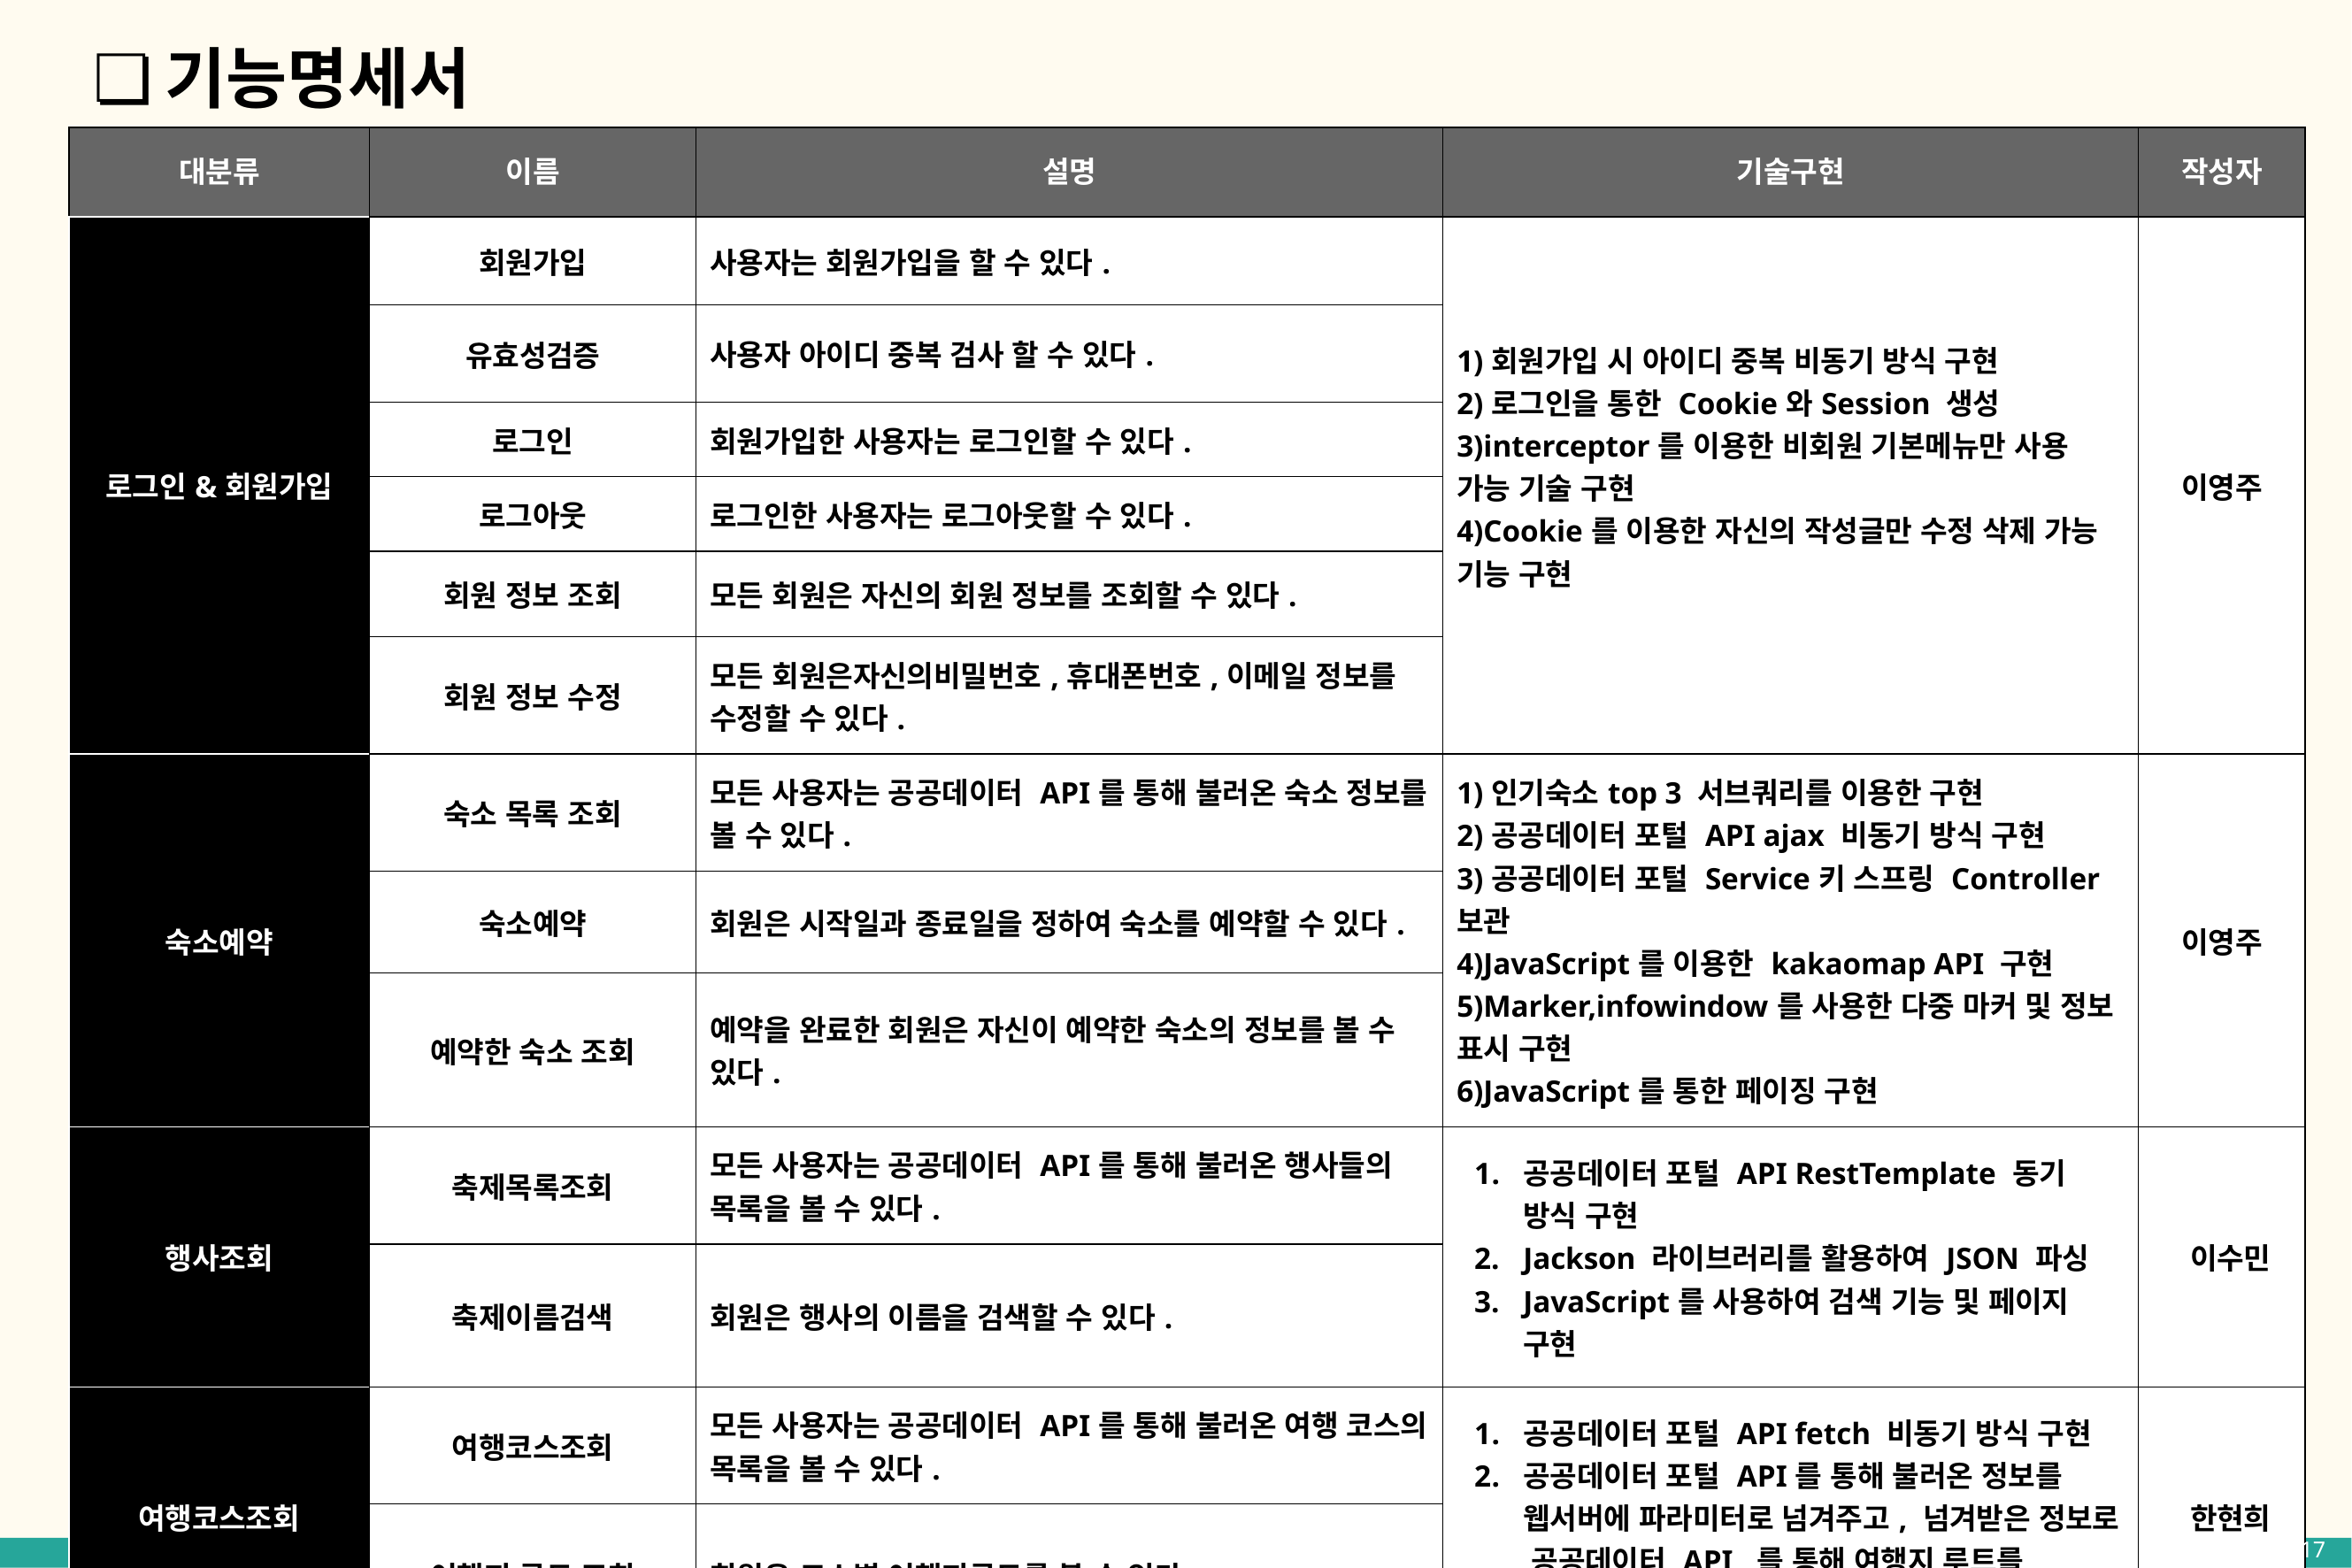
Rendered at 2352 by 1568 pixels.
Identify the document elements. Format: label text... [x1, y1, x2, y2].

table_cell 공공데이터 포털 API fetch 비동기 방식 구현 공공데이터 포털 API를 통해 불러온 정보를 웹서버에 파라미터로 넘겨주고, 넘겨받은 정보로 공공데이터 API 를 통해 여행지 루트를 조회하여 렌더링함 [1443, 1387, 2138, 1568]
table_cell 사용자는 회원가입을 할 수 있다. [696, 218, 1442, 304]
table_cell 회원은 행사의 이름을 검색할 수 있다. [696, 1245, 1442, 1387]
table_cell 모든 회원은자신의비밀번호,휴대폰번호,이메일 정보를 수정할 수 있다. [696, 637, 1442, 753]
table_header 대분류 [70, 141, 369, 216]
table_header 작성자 [2139, 128, 2304, 216]
table_cell 숙소 목록 조회 [370, 755, 696, 871]
table_cell 회원은 시작일과 종료일을 정하여 숙소를 예약할 수 있다. [696, 872, 1442, 972]
table_cell 숙소예약 [70, 755, 369, 1126]
table_cell 모든 사용자는 공공데이터 API를 통해 불러온 행사들의 목록을 볼 수 있다. [696, 1127, 1442, 1243]
slide_number 7/17 [2225, 1080, 2342, 1568]
table_cell 회원은 코스별 여행지루트를 볼 수 있다. [696, 1504, 1442, 1568]
table_cell 공공데이터 포털 API RestTemplate 동기 방식 구현 Jackson 라이브러리를 활용하여 JSON 파싱 JavaScript를 사용하여 검색 기능 및 페이지 구현 [1443, 1127, 2138, 1387]
table_cell 회원가입한 사용자는 로그인할 수 있다. [696, 403, 1442, 476]
table_cell 회원 정보 수정 [370, 637, 696, 753]
table_cell 한현희 [2139, 1387, 2225, 1568]
table_cell 모든 사용자는 공공데이터 API를 통해 불러온 숙소 정보를 볼 수 있다. [696, 755, 1442, 871]
table_cell 행사조회 [70, 1127, 369, 1387]
table_cell 로그인&회원가입 [70, 218, 369, 753]
table_cell 예약을 완료한 회원은 자신이 예약한 숙소의 정보를 볼 수 있다. [696, 973, 1442, 1126]
table_cell 유효성검증 [370, 305, 696, 402]
title 기능명세서 [69, 19, 2261, 141]
table_cell 로그아웃 [370, 477, 696, 550]
table_cell 1)회원가입 시 아이디 중복 비동기 방식 구현 2)로그인을 통한 Cookie와Session 생성 3)interceptor를 이용한 비회원 기본메뉴만 사용 가능 기술 구현 4)Cookie를 이용한 자신의 작성글만 수정 삭제 가능 기능 구현 [1443, 218, 2138, 753]
table_cell 여행지 루트 조회 [370, 1504, 696, 1568]
table_cell 예약한 숙소 조회 [370, 973, 696, 1126]
table_header 설명 [696, 141, 1442, 216]
table_header 이름 [370, 141, 696, 216]
table_cell 사용자 아이디 중복 검사 할 수 있다. [696, 305, 1442, 402]
table_cell 숙소예약 [370, 872, 696, 972]
table_cell 로그인한 사용자는 로그아웃할 수 있다. [696, 477, 1442, 550]
table_cell 축제목록조회 [370, 1127, 696, 1243]
table_cell 모든 회원은 자신의 회원 정보를 조회할 수 있다. [696, 552, 1442, 636]
table_cell 로그인 [370, 403, 696, 476]
table_cell 축제이름검색 [370, 1245, 696, 1387]
table_cell 이영주 [2139, 218, 2304, 753]
table_cell 여행코스조회 [370, 1387, 696, 1503]
table_cell 1)인기숙소top 3 서브쿼리를 이용한 구현 2)공공데이터 포털 API ajax 비동기 방식 구현 3)공공데이터 포털 Service키 스프링 Controller 보관 4)JavaScript를 이용한 kakaomap API 구현 5)Marker,infowindow를 사용한 다중 마커 및 정보 표시 구현 6)JavaScript를 통한 페이징 구현 [1443, 755, 2138, 1126]
table_cell 여행코스조회 [70, 1387, 369, 1568]
table_cell 모든 사용자는 공공데이터 API를 통해 불러온 여행 코스의 목록을 볼 수 있다. [696, 1387, 1442, 1503]
table_cell 이영주 [2139, 755, 2304, 1126]
table_header 기술구현 [1443, 141, 2138, 216]
table_cell 회원가입 [370, 218, 696, 304]
table_cell 회원 정보 조회 [370, 552, 696, 636]
table_cell 이수민 [2139, 1127, 2225, 1387]
